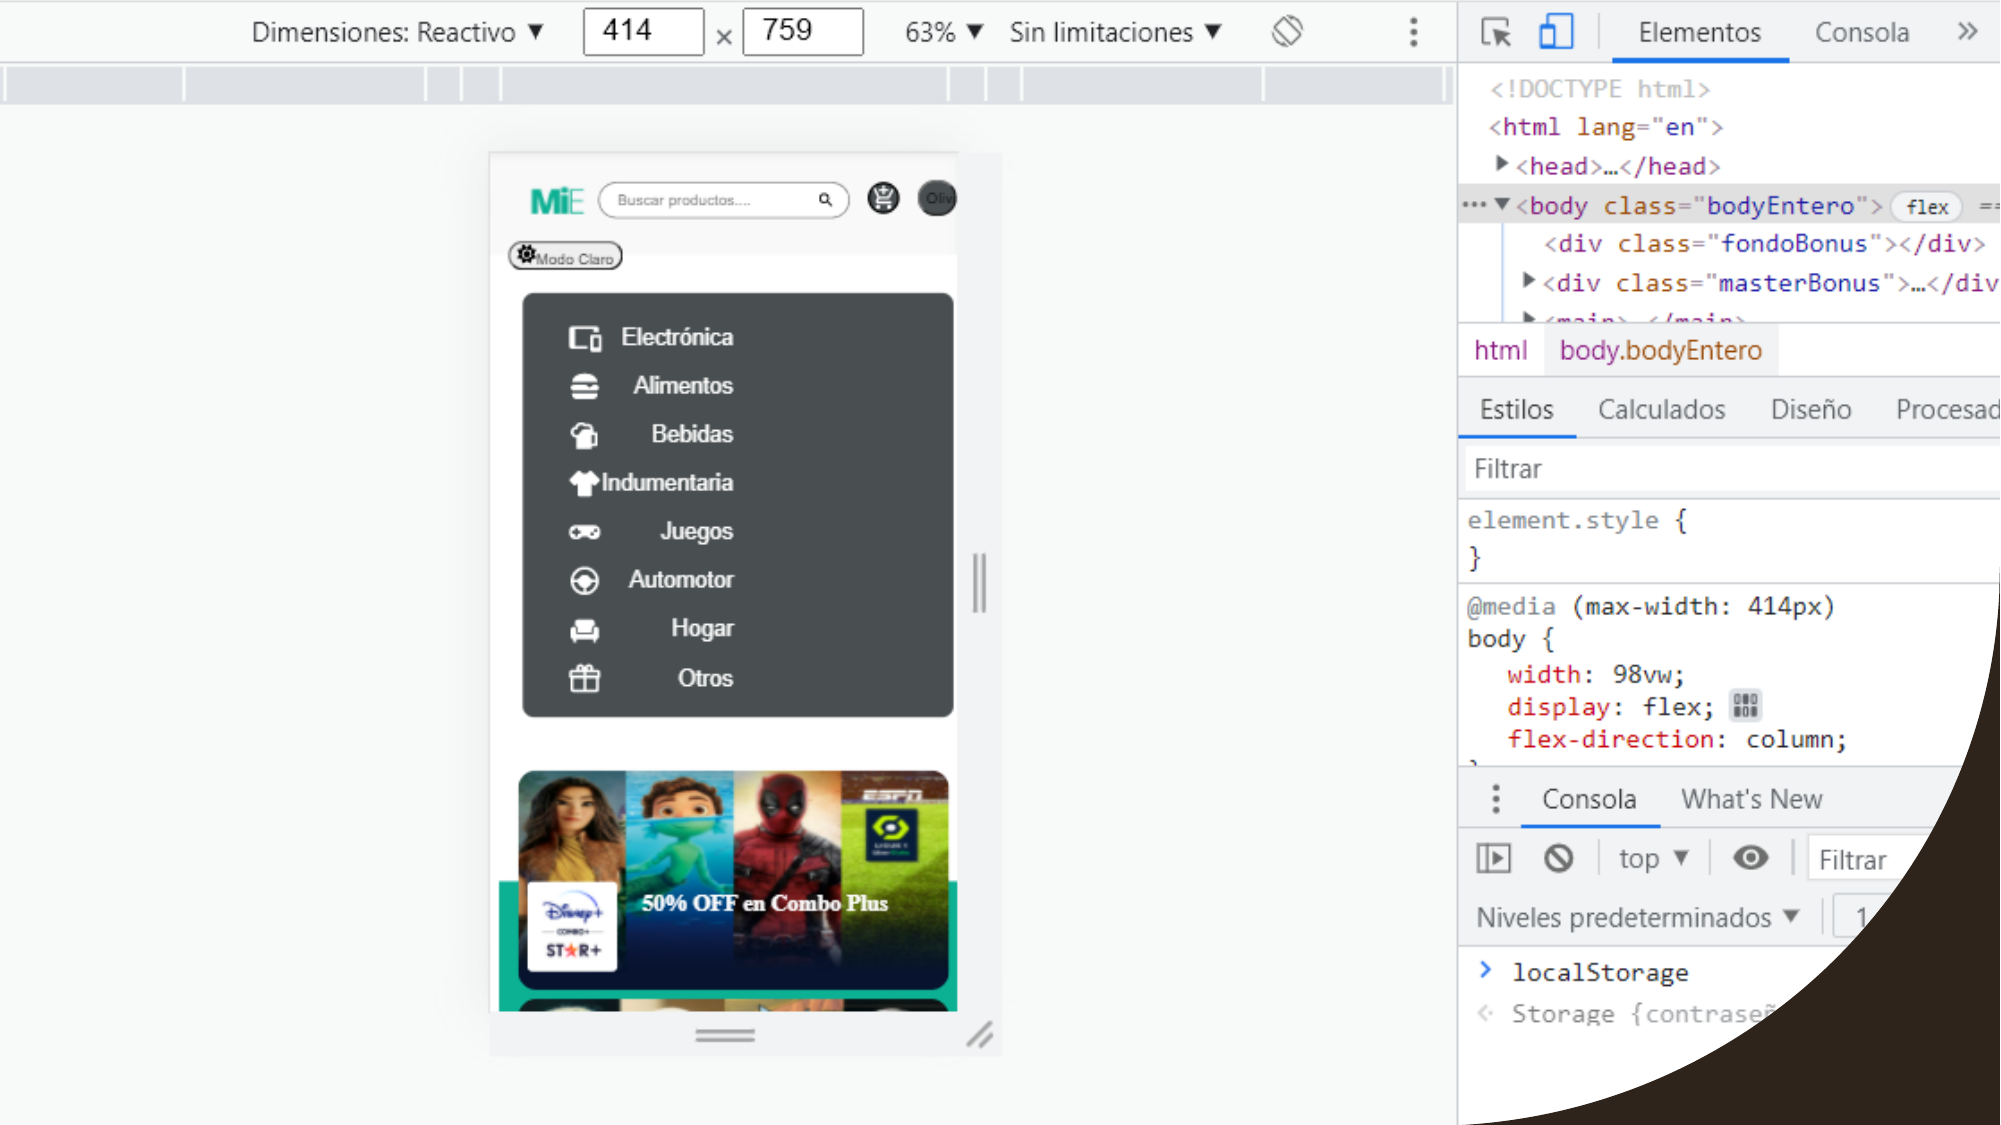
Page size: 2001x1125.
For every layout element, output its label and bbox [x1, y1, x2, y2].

list [0, 0, 2000, 1125]
